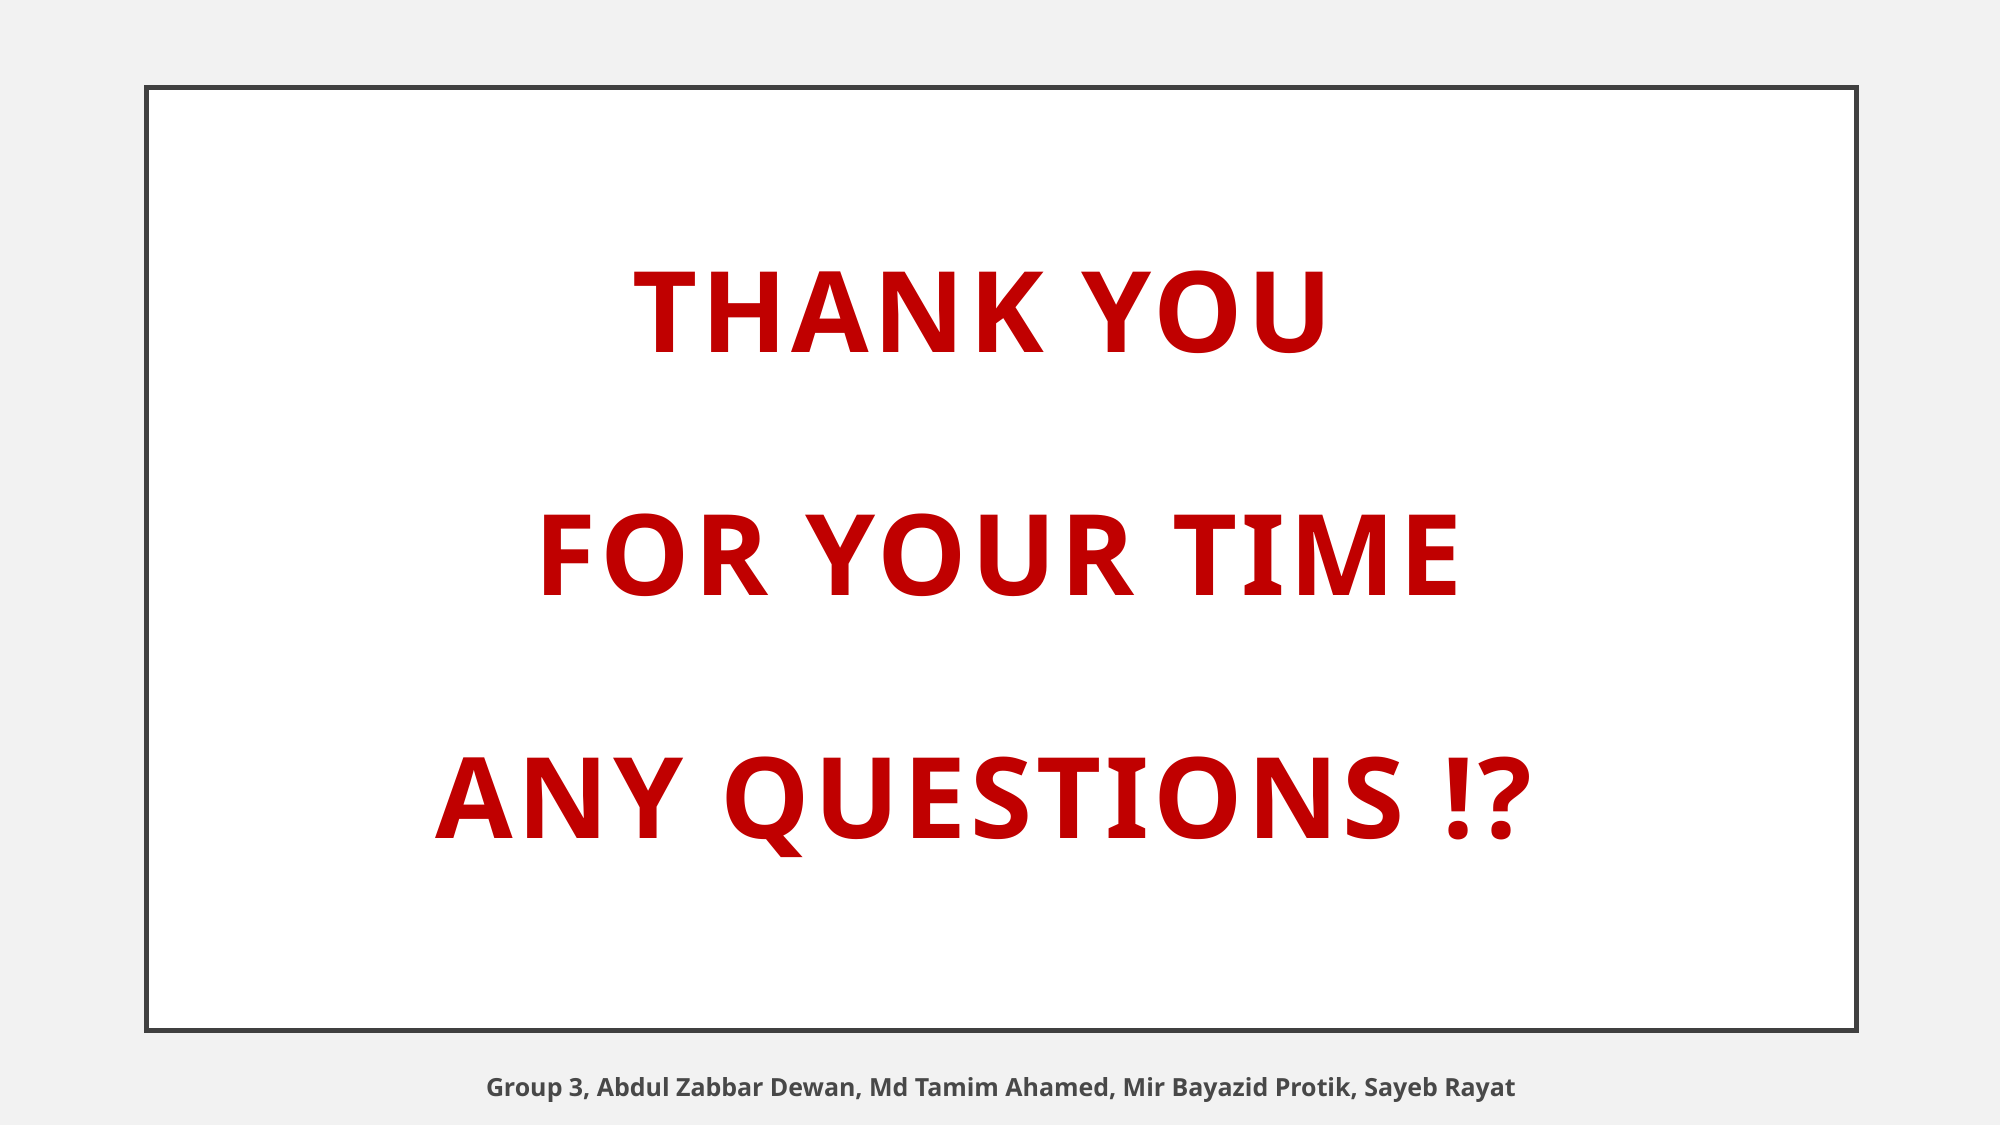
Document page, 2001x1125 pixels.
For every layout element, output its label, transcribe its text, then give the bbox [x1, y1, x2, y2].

title Thank you For your time Any questions !? [144, 85, 1859, 1033]
footer Group 3, Abdul Zabbar Dewan, Md Tamim Ahamed, Mir Bayazid Protik, Sayeb Rayat [146, 1060, 1857, 1113]
